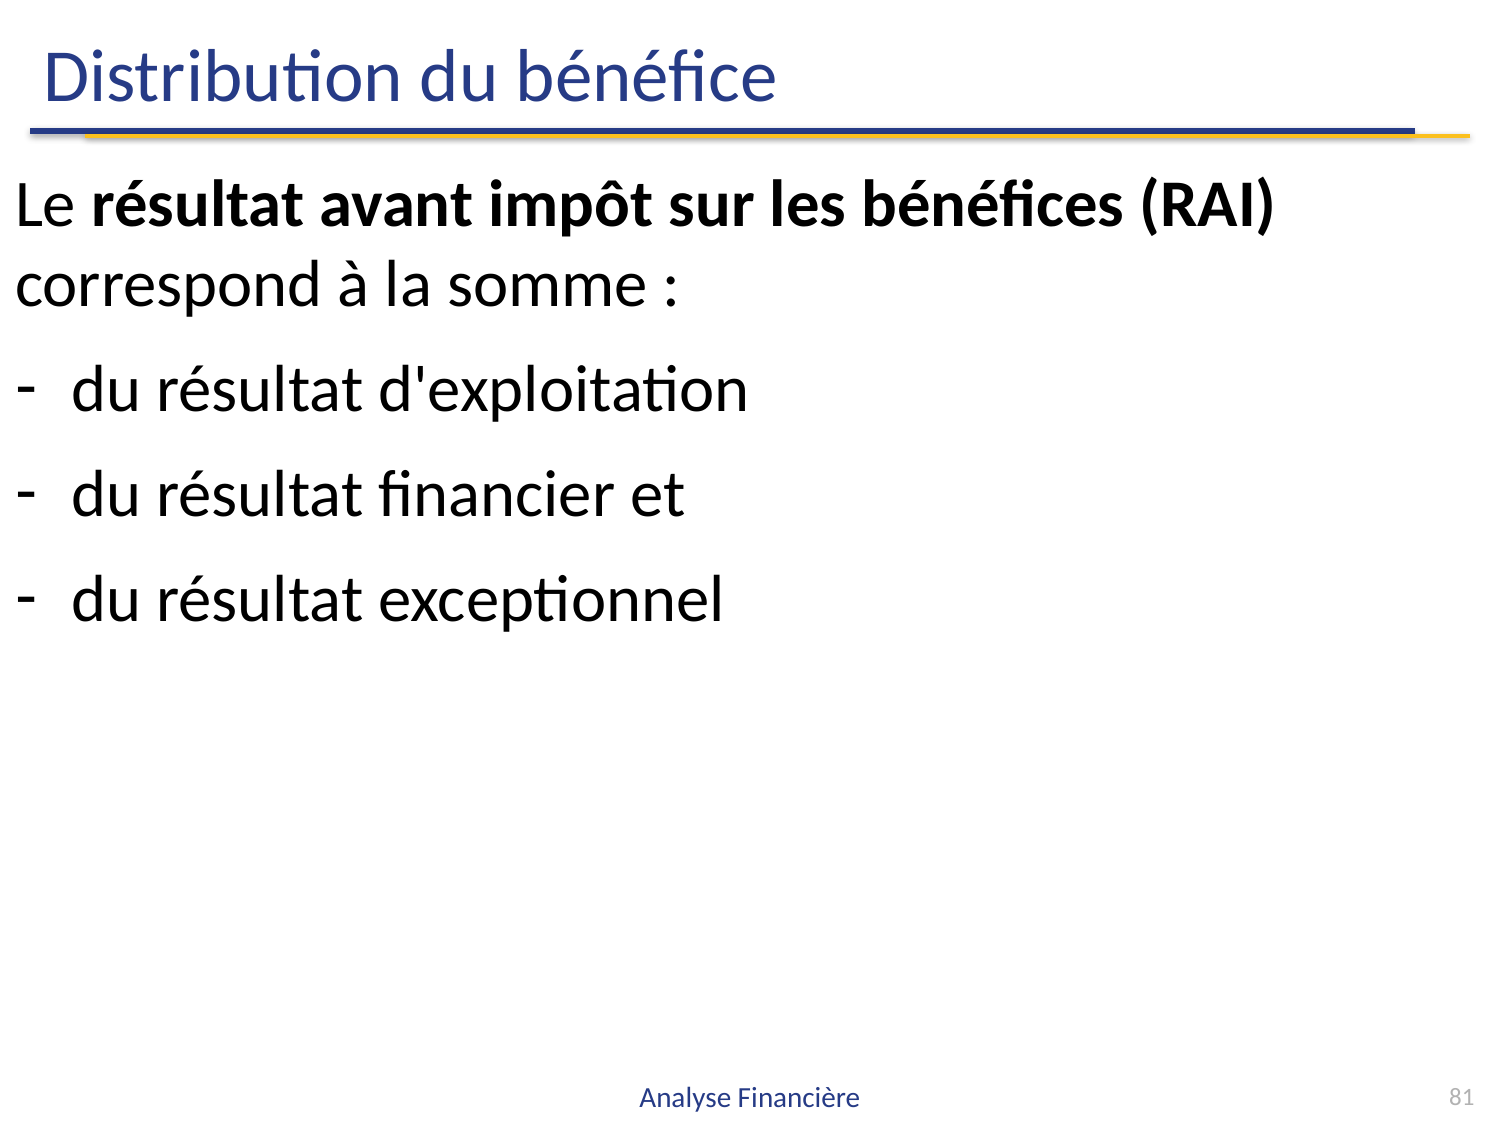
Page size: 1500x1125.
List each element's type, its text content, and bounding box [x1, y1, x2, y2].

slide_number 81 [1139, 1065, 1490, 1125]
title Distribution du bénéfice [0, 3, 1500, 141]
list Le résultat avant impôt sur les bénéfices (RAI) correspond à la somme : du résultat d'exploitation du résultat financier et du résultat exceptionnel [0, 152, 1500, 1052]
footer Analyse Financière [512, 1065, 988, 1125]
